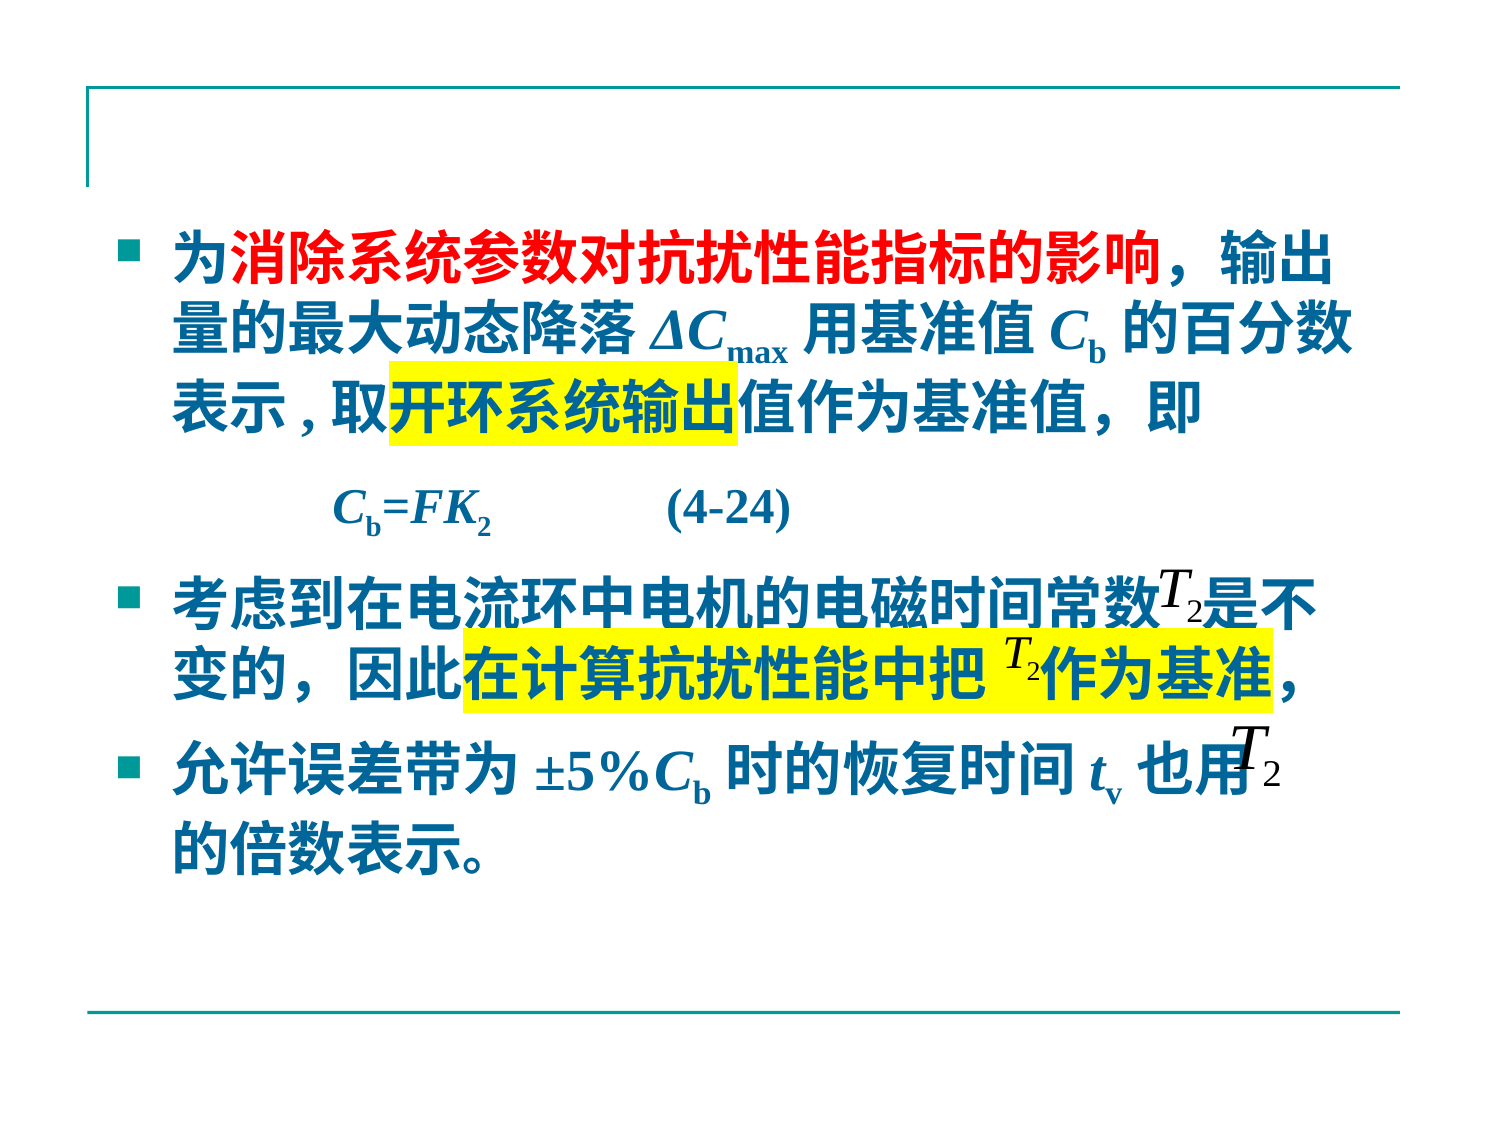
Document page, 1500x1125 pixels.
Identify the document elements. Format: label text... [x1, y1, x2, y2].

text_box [1222, 704, 1296, 803]
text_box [997, 621, 1051, 692]
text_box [1151, 550, 1216, 637]
list 为消除系统参数对抗扰性能指标的影响，输出量的最大动态降落ΔCmax用基准值Cb的百分数表示,取开环系统输出值作为基准值，即 Cb=FK2 (4-24) 考虑到在电流环中电机的电磁时间常数 是不变的，因此在计算抗扰性能中把 作为基准， 允许误差带为±5%Cb时的恢复时间tv也用 的倍数表示。 [99, 213, 1388, 1006]
